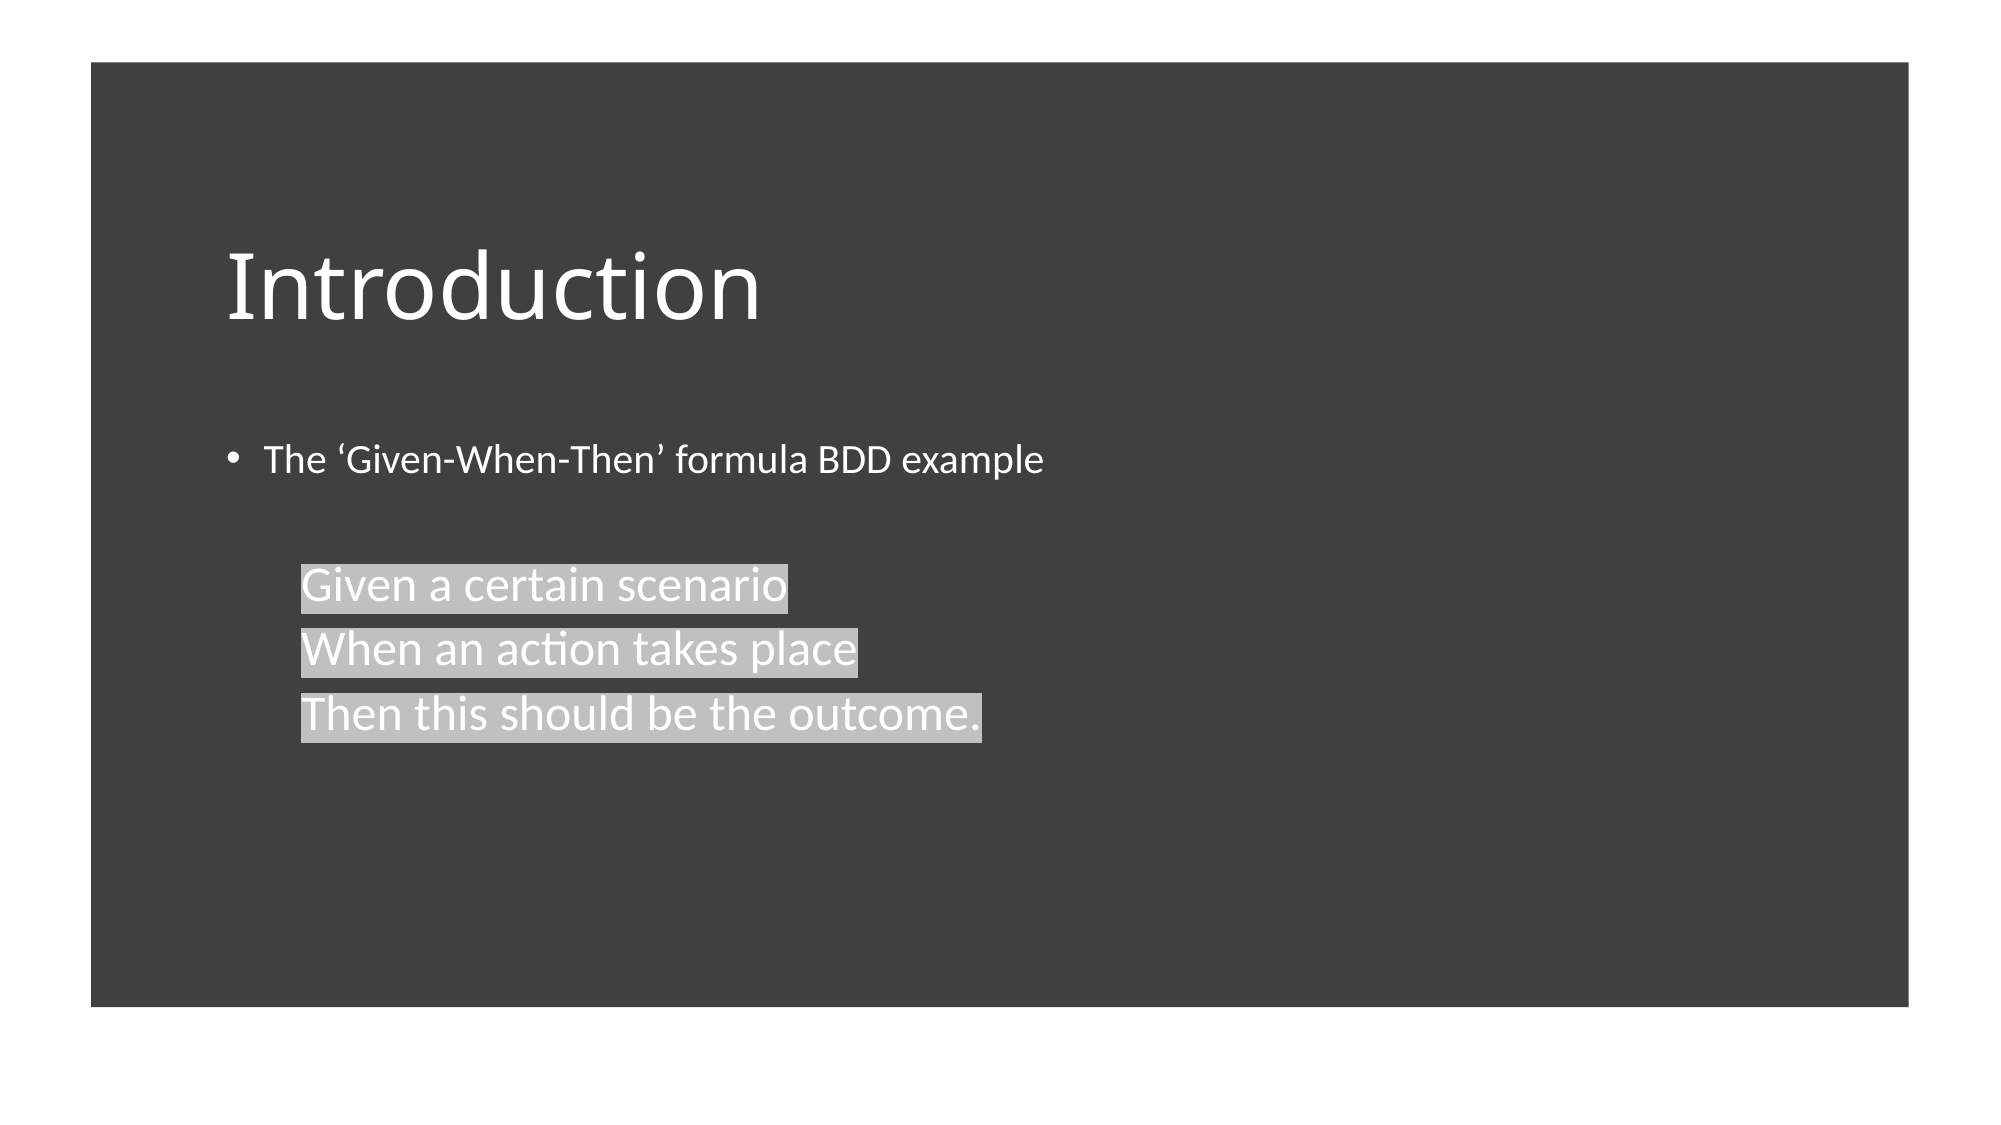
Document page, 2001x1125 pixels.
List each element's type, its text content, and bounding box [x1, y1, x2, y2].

text_box [90, 61, 1910, 1008]
title Introduction [211, 172, 1793, 407]
list The ‘Given-When-Then’ formula BDD example Given a certain scenario When an action takes place Then this should be the outcome. [211, 429, 1793, 933]
